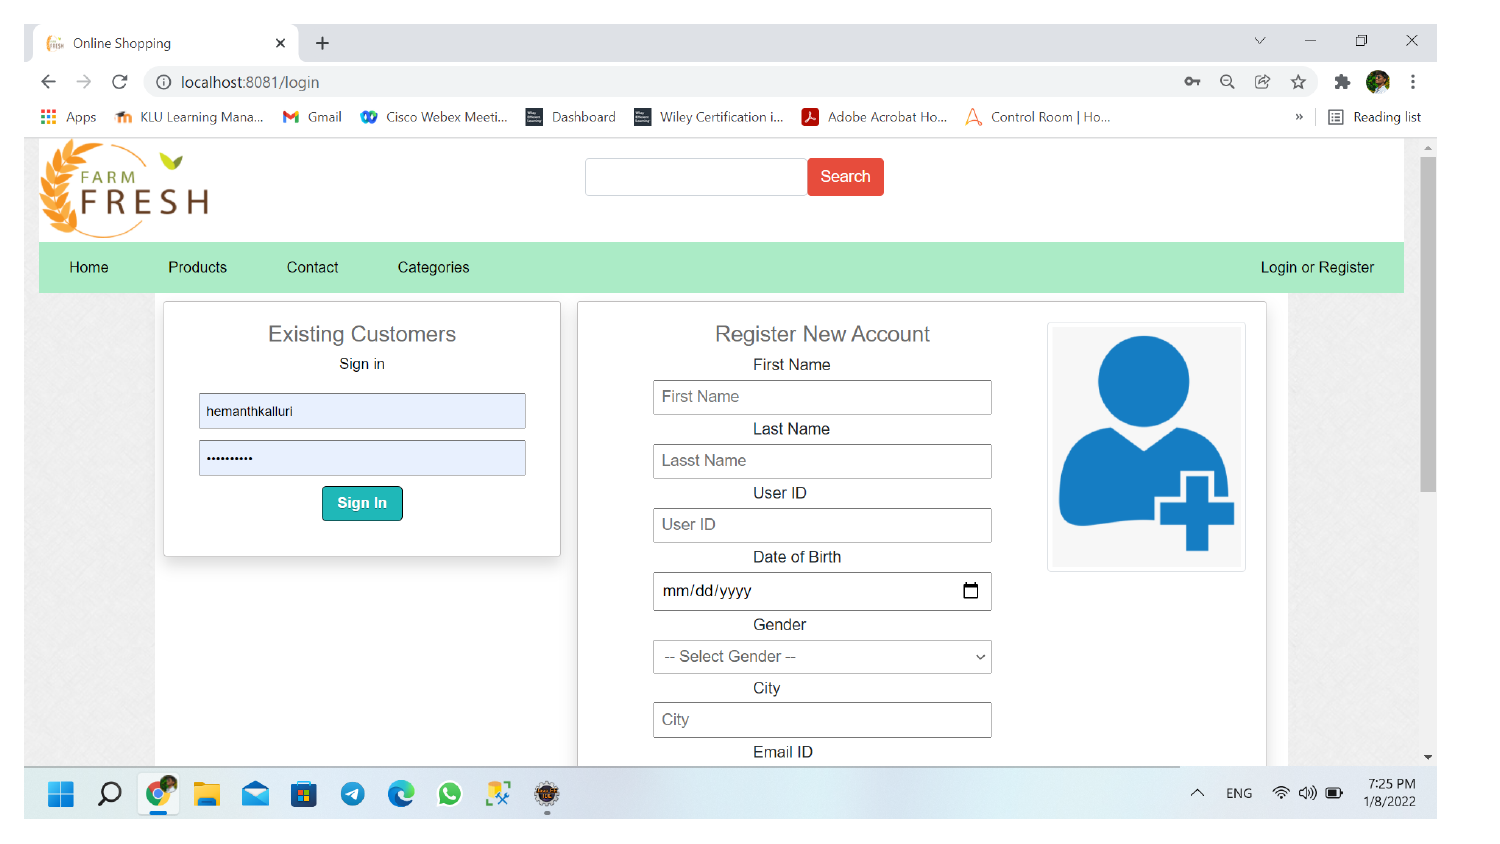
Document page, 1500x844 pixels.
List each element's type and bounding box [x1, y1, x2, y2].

picture [24, 24, 1437, 819]
